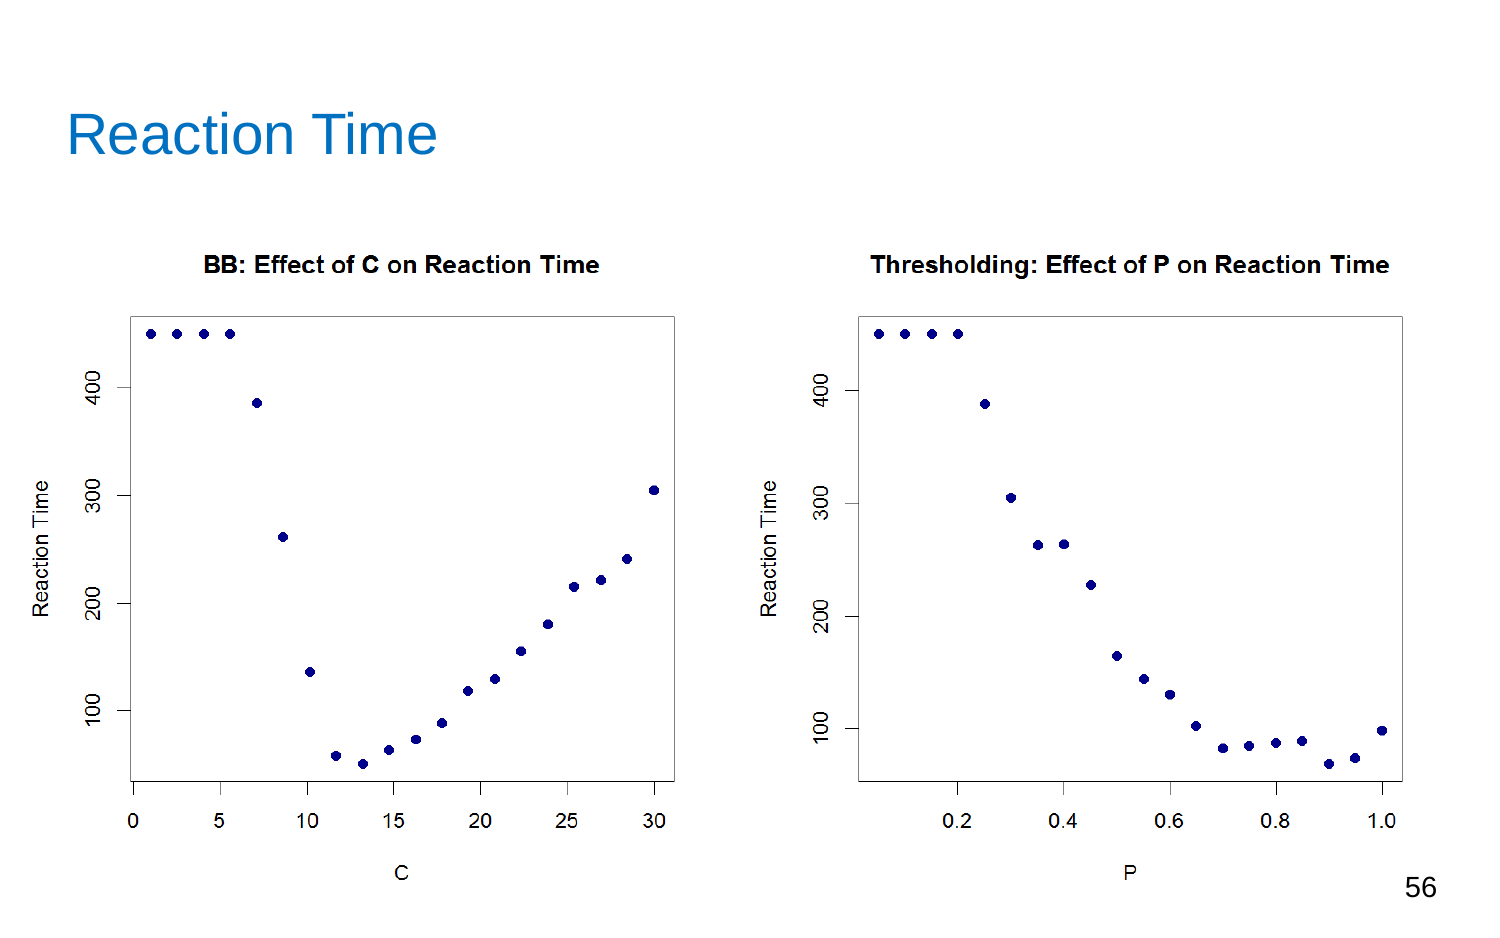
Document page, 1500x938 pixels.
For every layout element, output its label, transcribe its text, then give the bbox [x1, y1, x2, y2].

slide_number ‹#› [1389, 849, 1480, 922]
picture [24, 210, 729, 913]
title Reaction Time [51, 81, 1449, 186]
picture [752, 210, 1457, 913]
